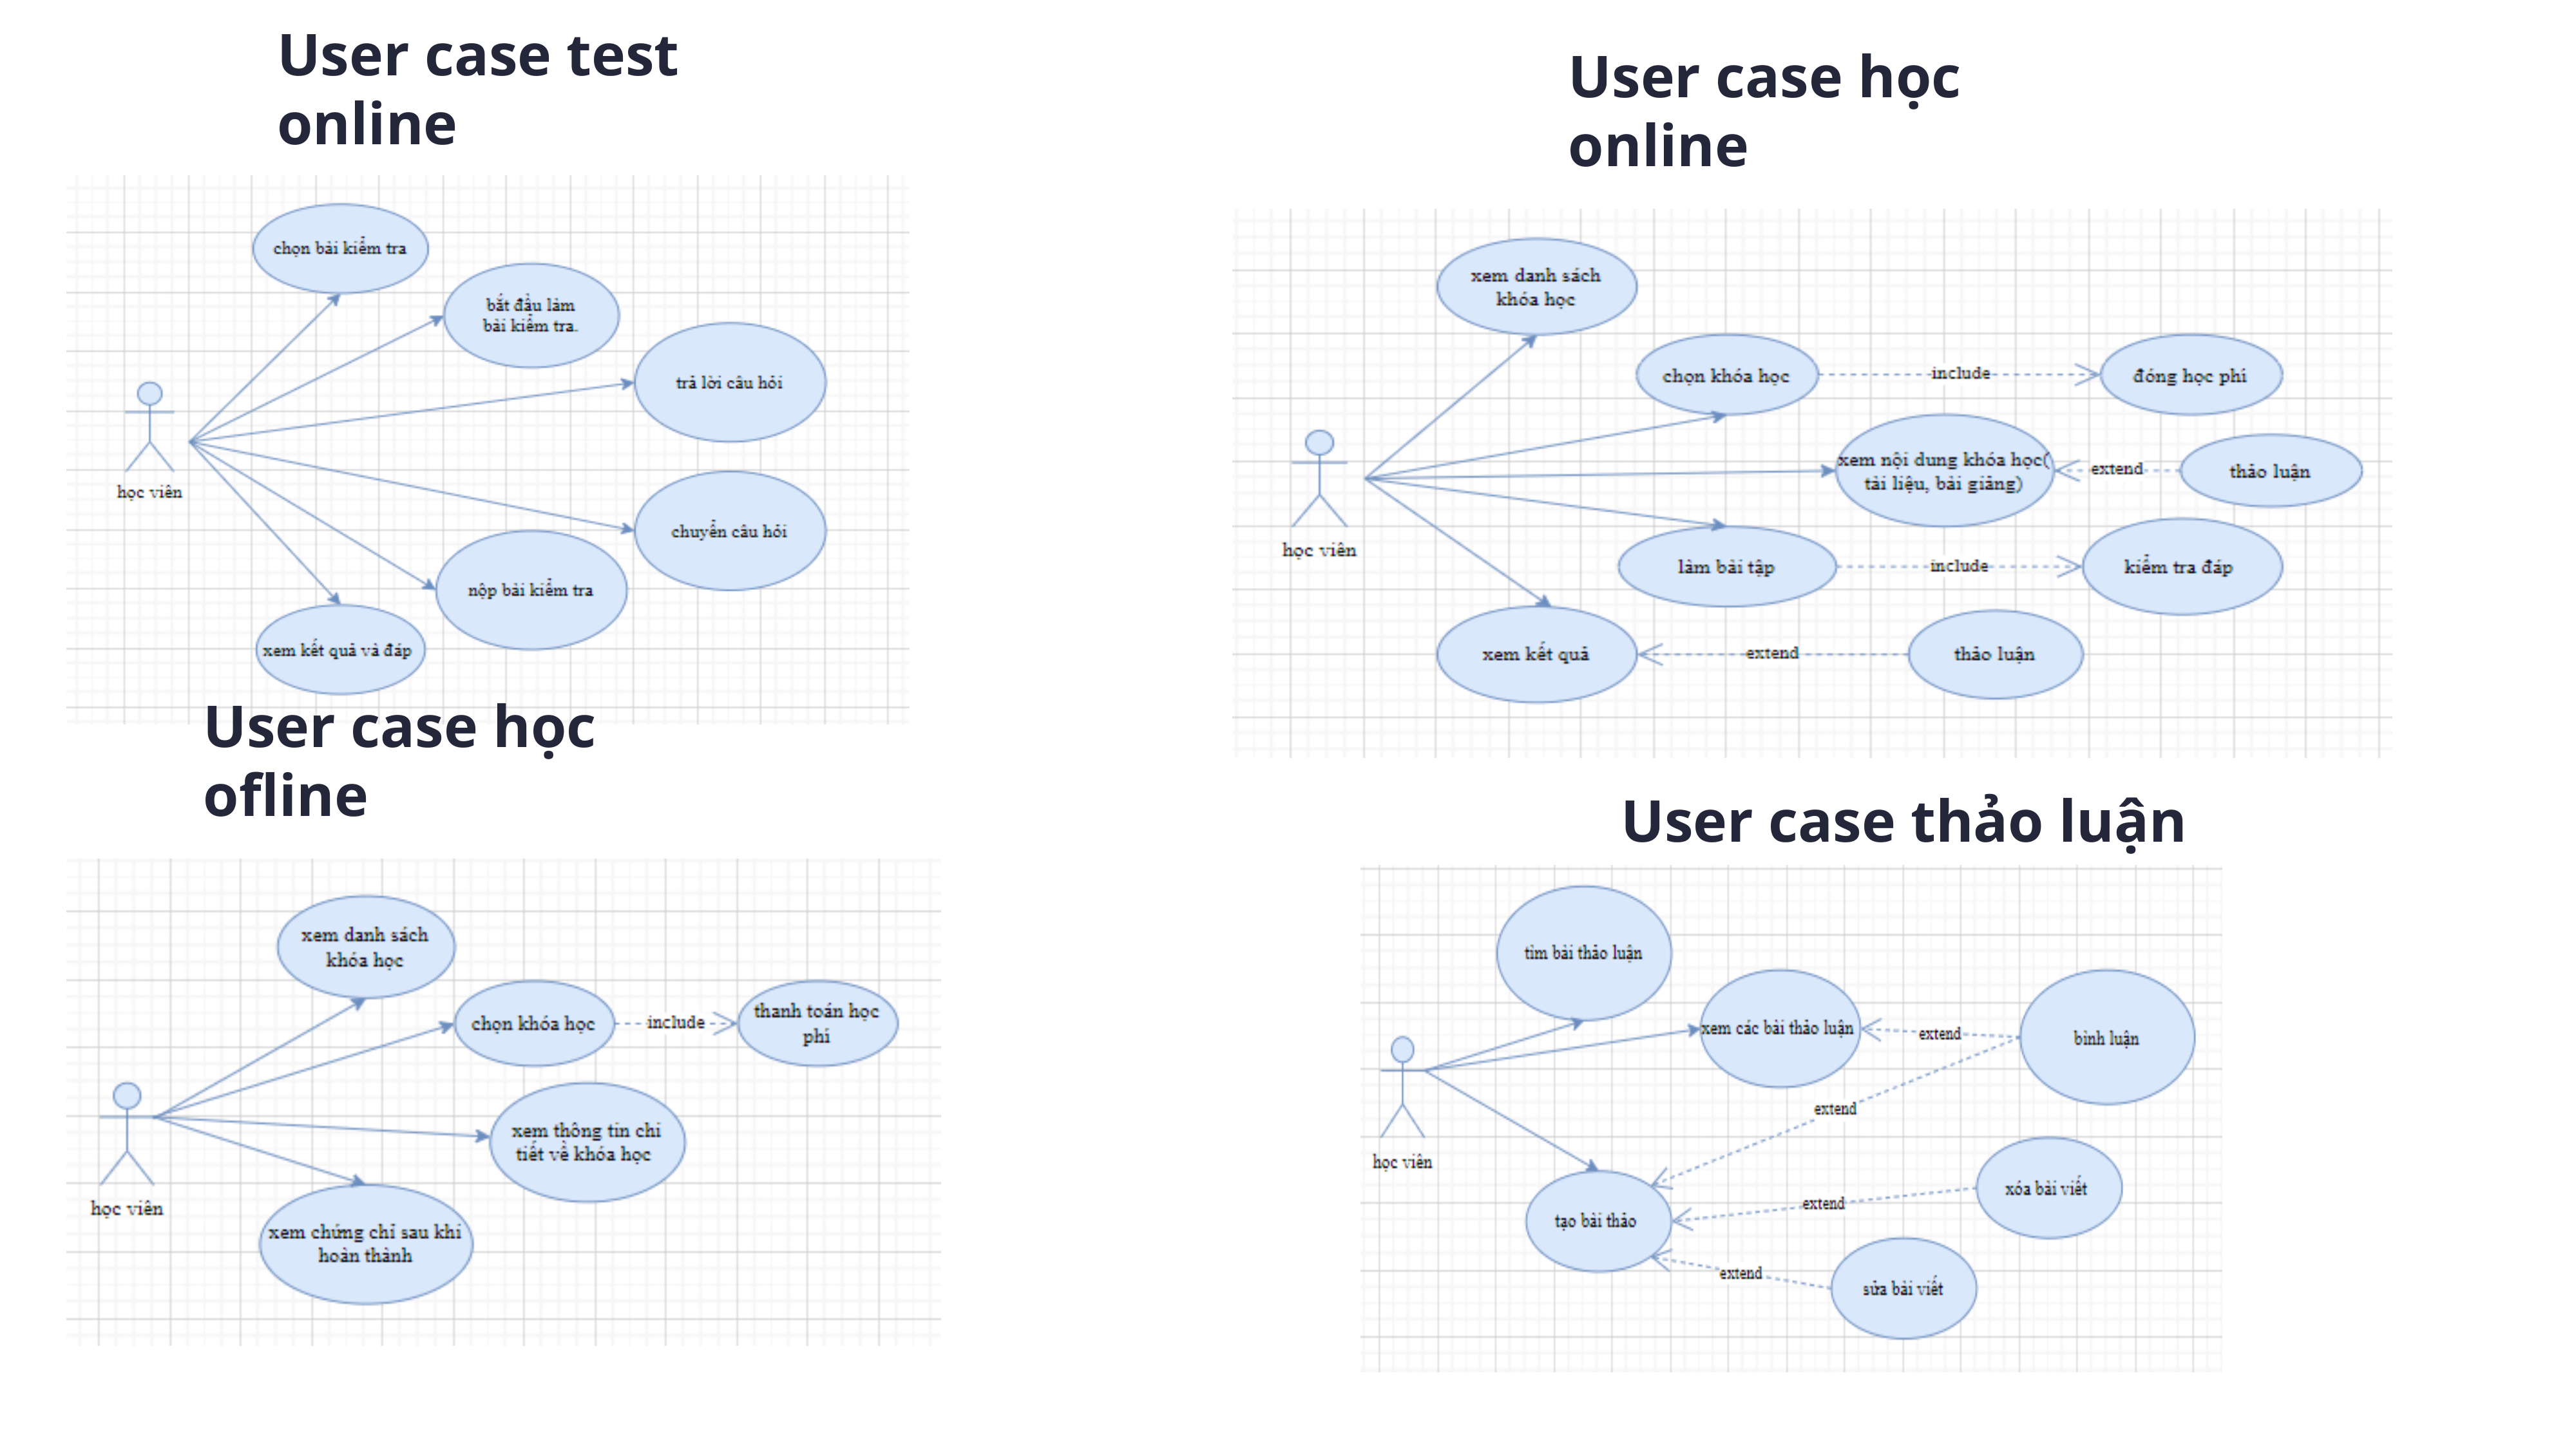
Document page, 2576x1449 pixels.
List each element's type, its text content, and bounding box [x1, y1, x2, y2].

picture [1232, 209, 2392, 759]
picture [1360, 865, 2222, 1372]
picture [66, 175, 910, 724]
text_box User case thảo luận [1611, 779, 2200, 859]
text_box User case test online [267, 13, 855, 162]
text_box User case học online [1559, 35, 2147, 184]
text_box User case học ofline [193, 724, 782, 833]
picture [66, 858, 941, 1346]
